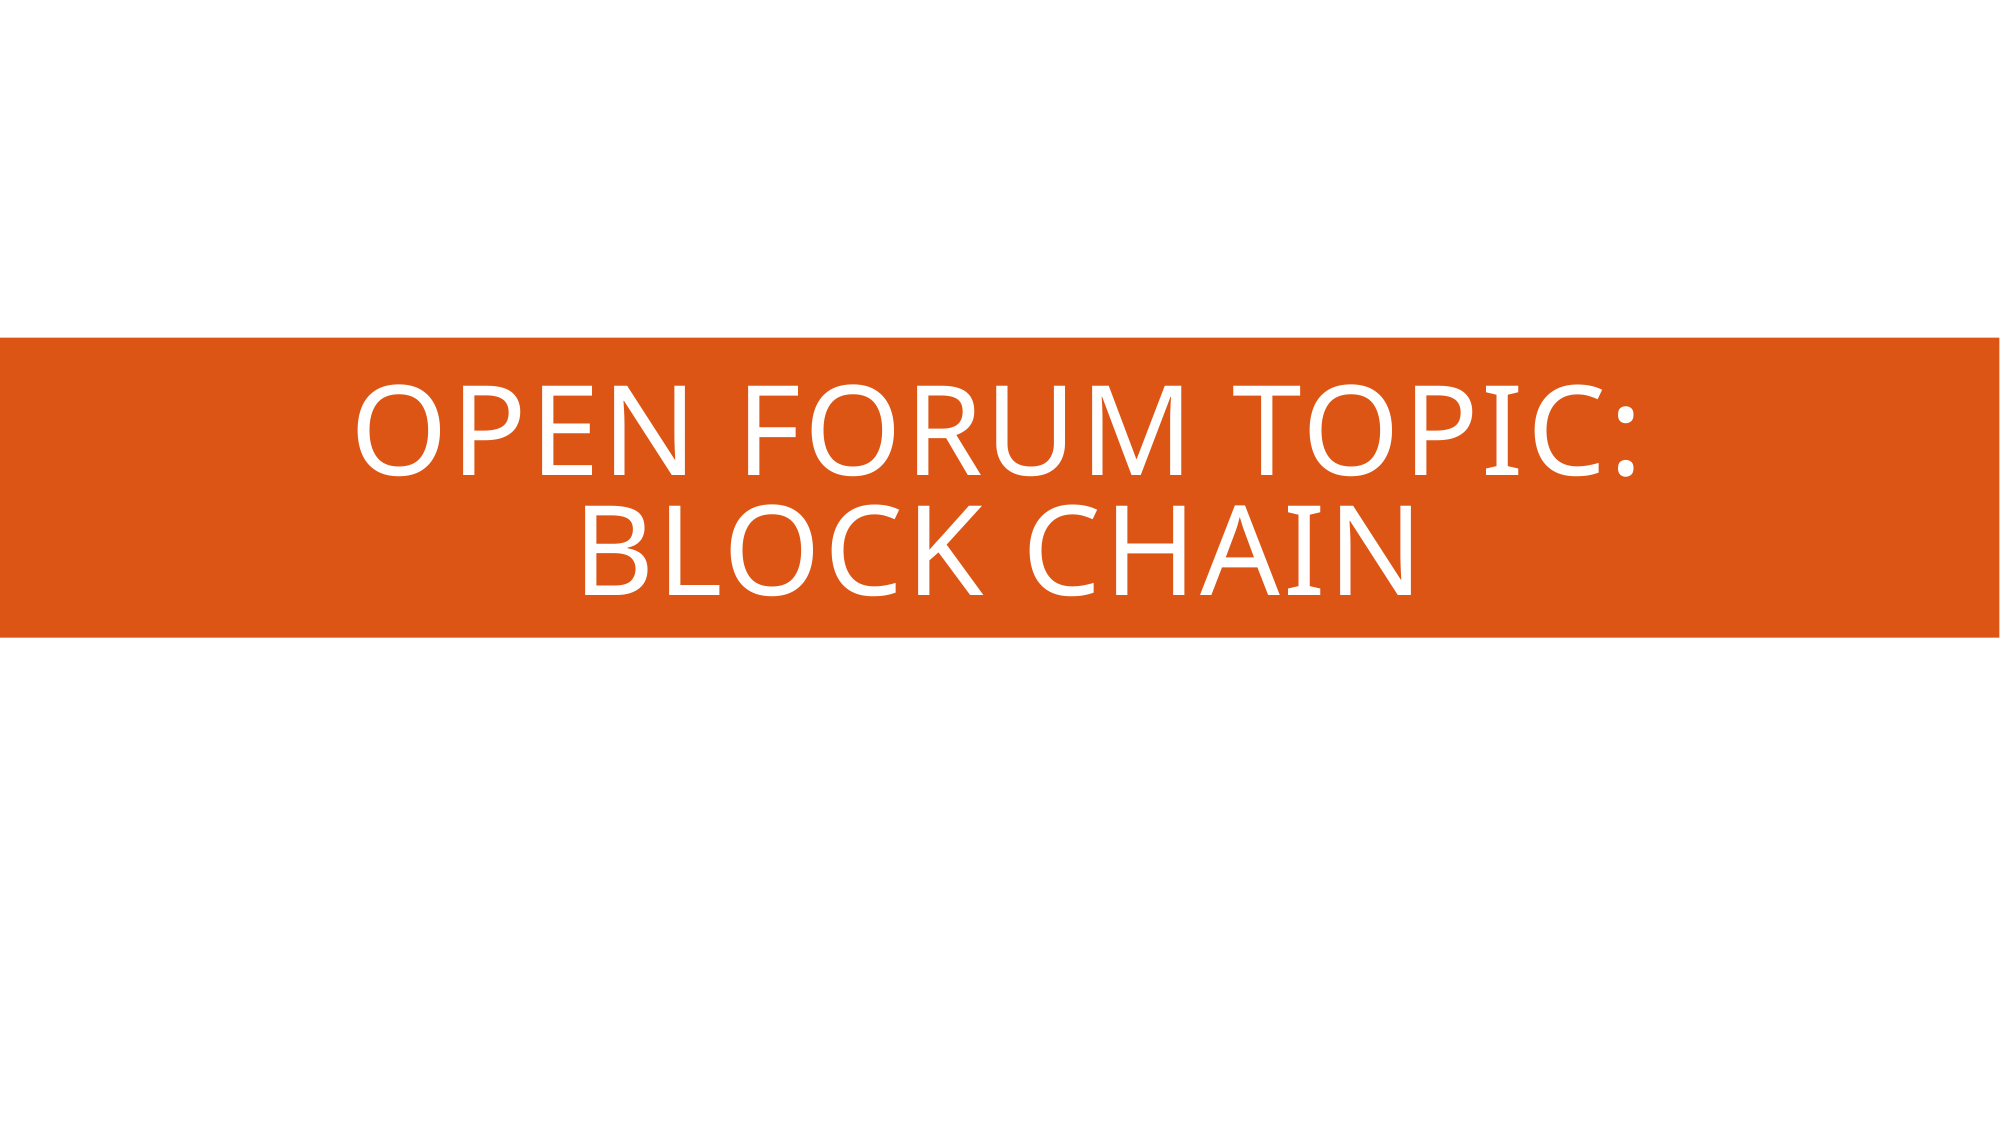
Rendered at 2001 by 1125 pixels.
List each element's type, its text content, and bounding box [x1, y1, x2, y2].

title Open Forum Topic: Block Chain [136, 362, 1862, 638]
